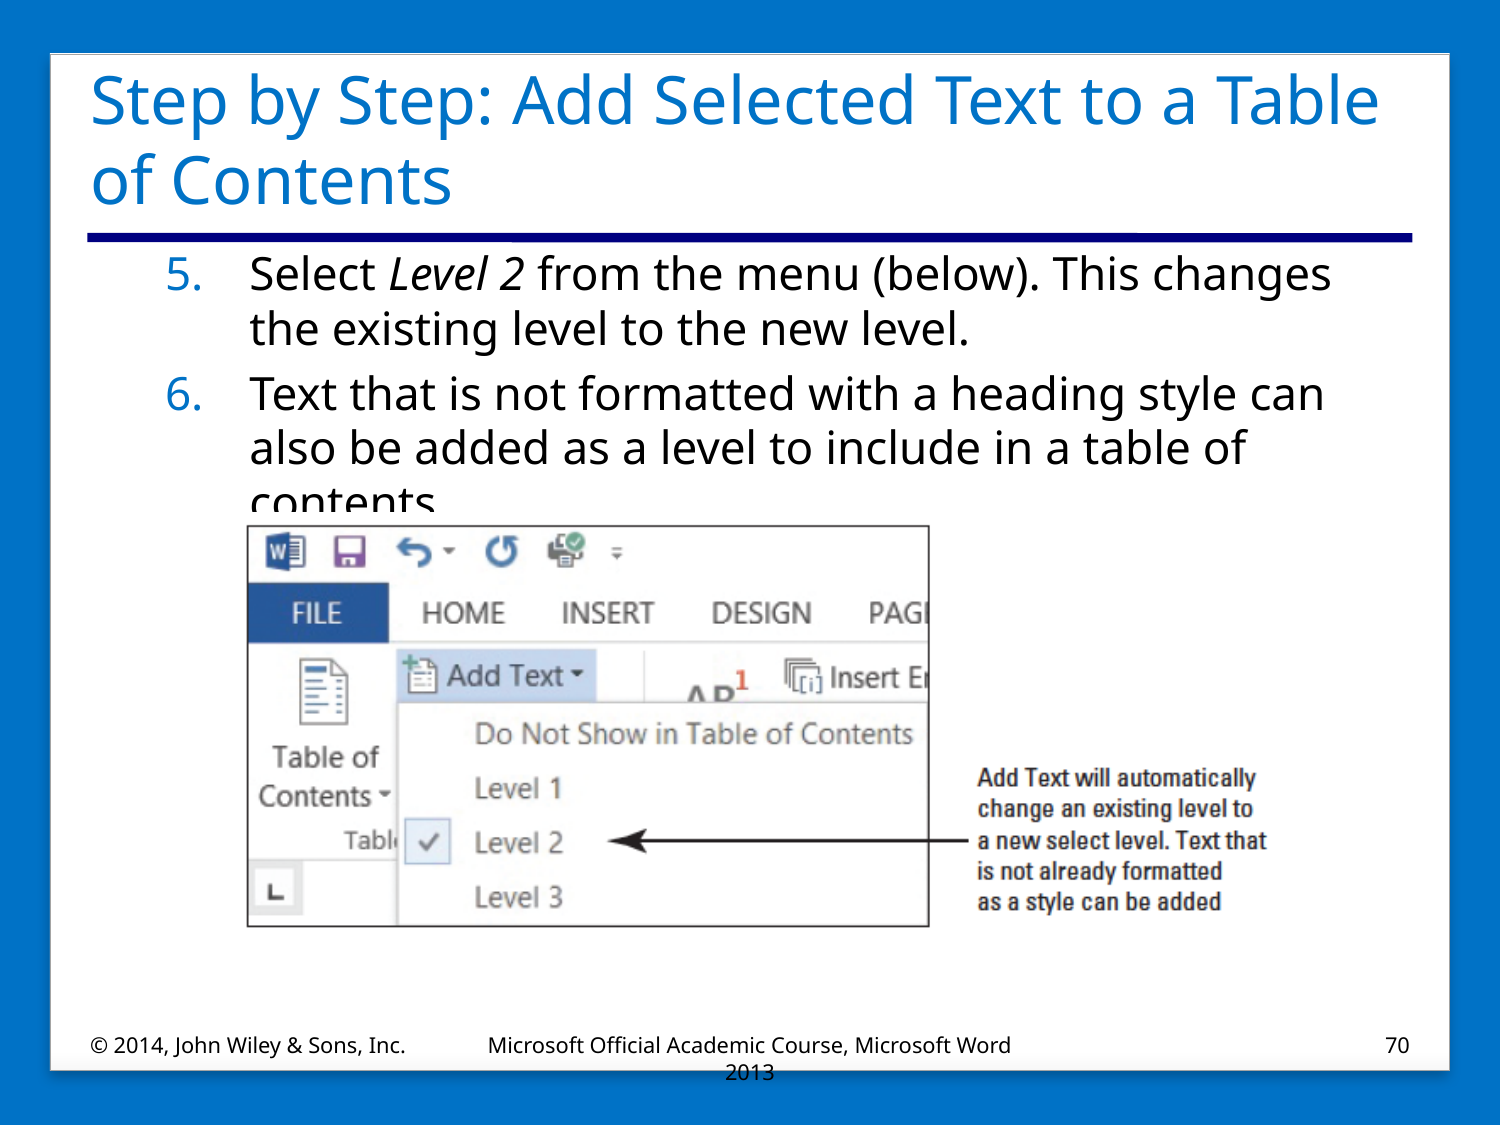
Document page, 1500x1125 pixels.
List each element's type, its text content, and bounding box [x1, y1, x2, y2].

list Select Level 2 from the menu (below). This changes the existing level to the new level. Text that is not formatted with a heading style can also be added as a level to include in a table of contents. [75, 237, 1425, 1063]
slide_number © 2014, John Wiley & Sons, Inc. [74, 1024, 426, 1103]
picture [237, 512, 1297, 953]
title Step by Step: Add Selected Text to a Table of Contents [74, 74, 1426, 226]
slide_number 70 [1074, 1024, 1426, 1103]
footer Microsoft Official Academic Course, Microsoft Word 2013 [449, 1024, 1051, 1103]
